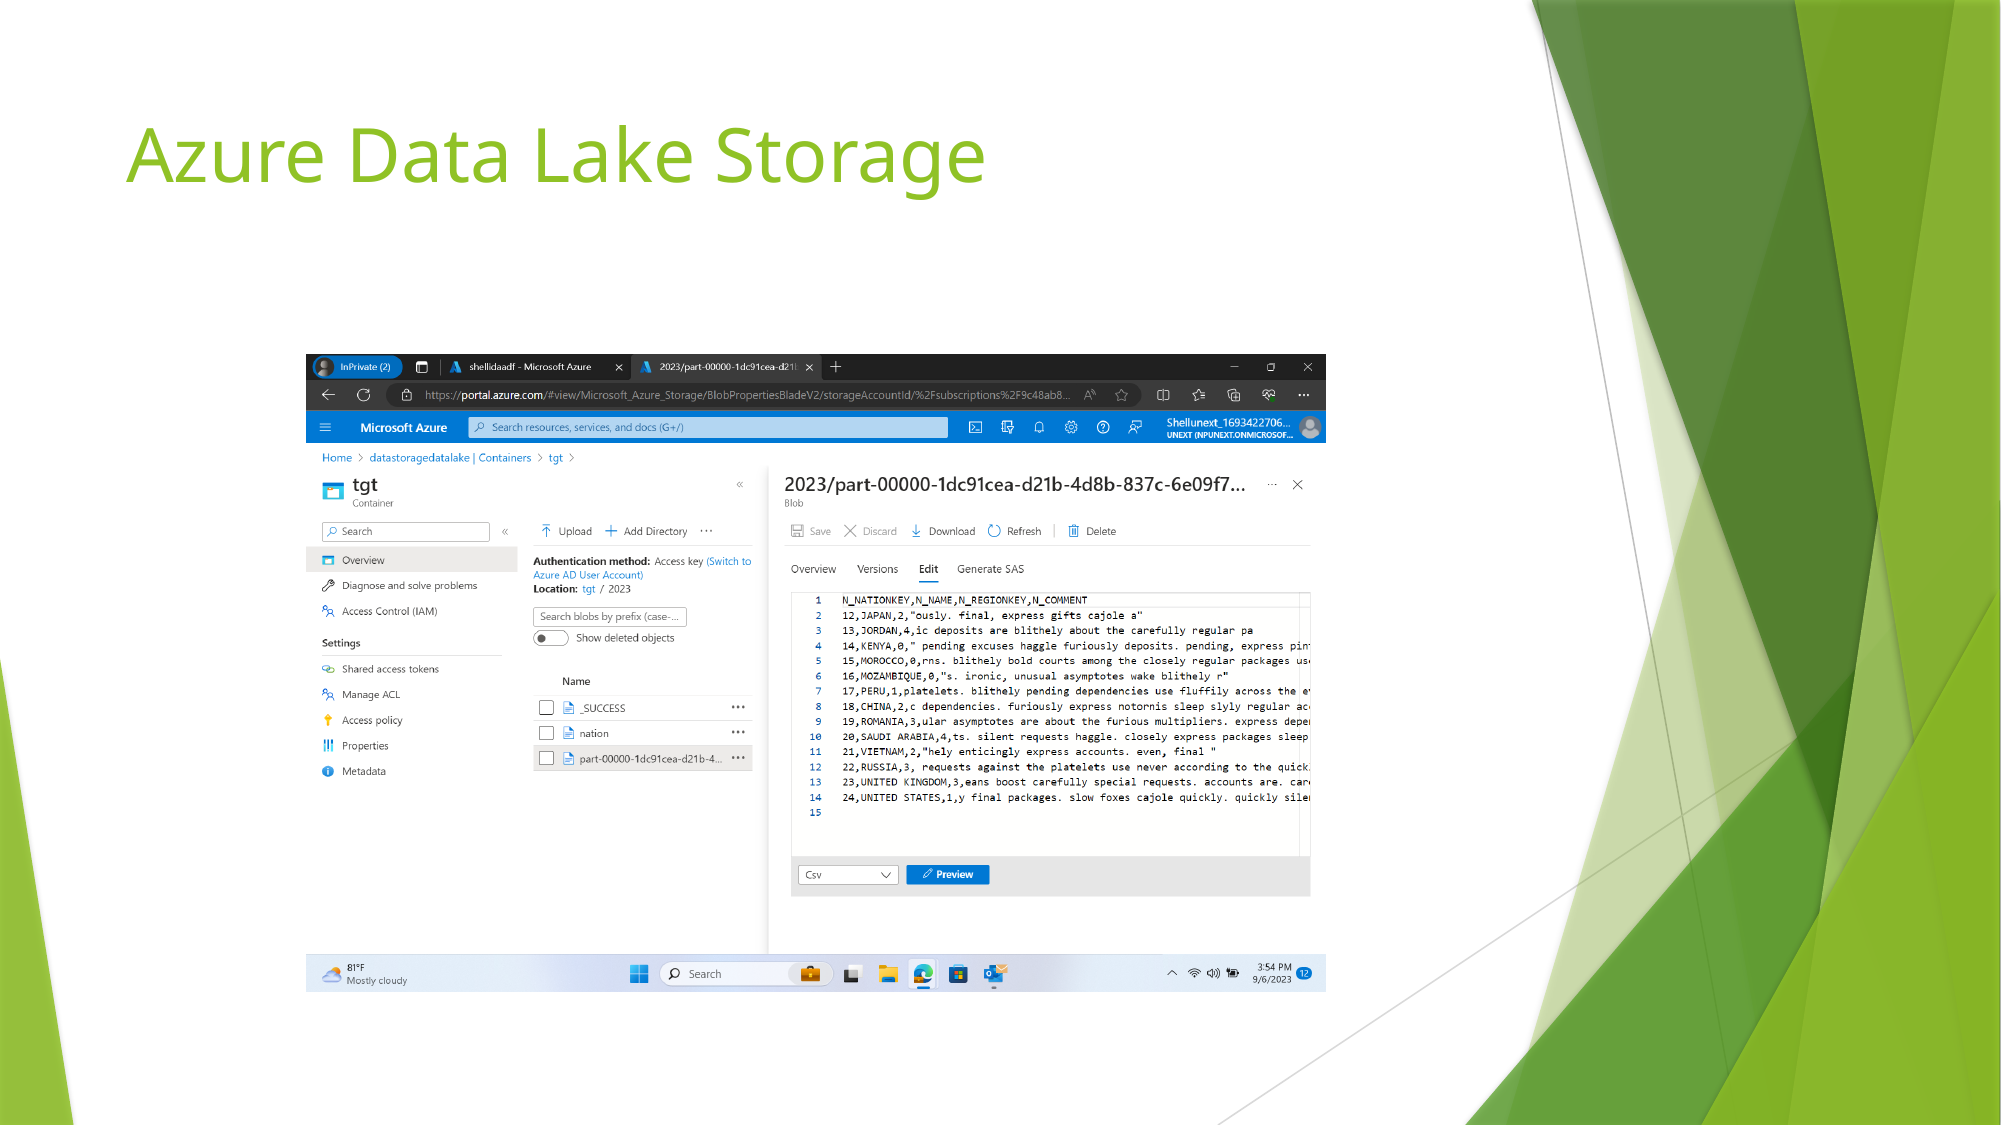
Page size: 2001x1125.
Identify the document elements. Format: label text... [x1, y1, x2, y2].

title Azure Data Lake Storage [111, 99, 1522, 317]
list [306, 353, 1327, 992]
